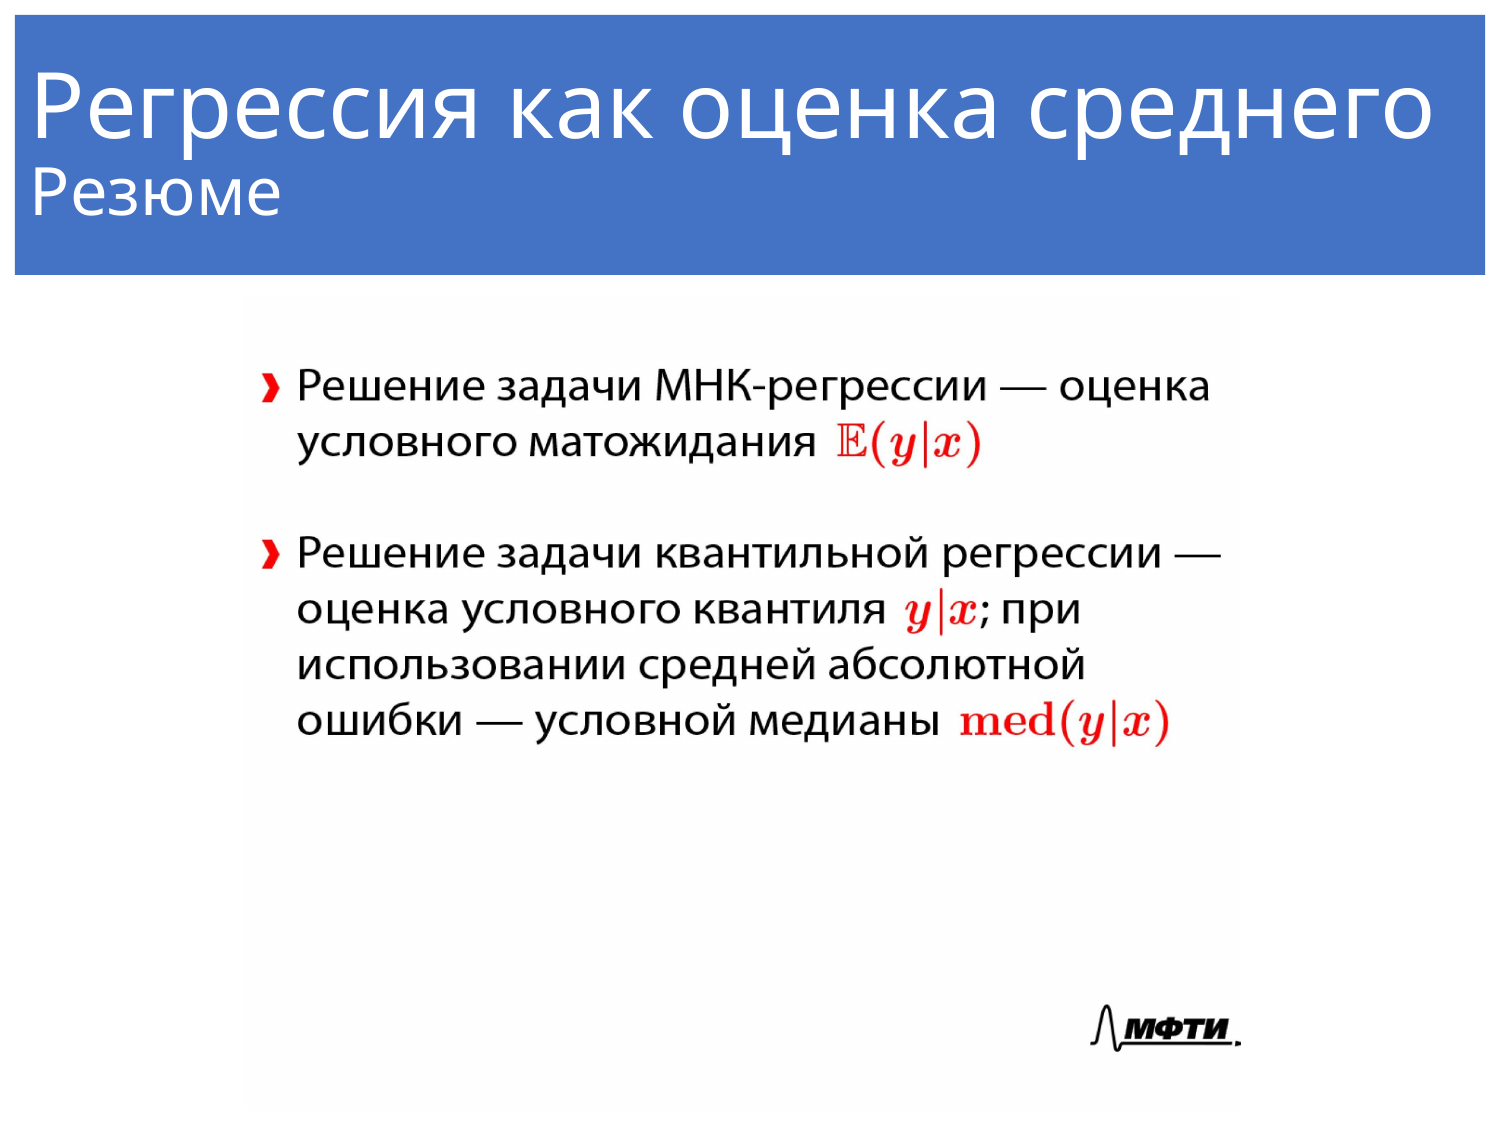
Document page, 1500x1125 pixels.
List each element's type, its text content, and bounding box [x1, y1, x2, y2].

title Регрессия как оценка среднего Резюме [14, 14, 1486, 275]
picture [242, 295, 1241, 1111]
